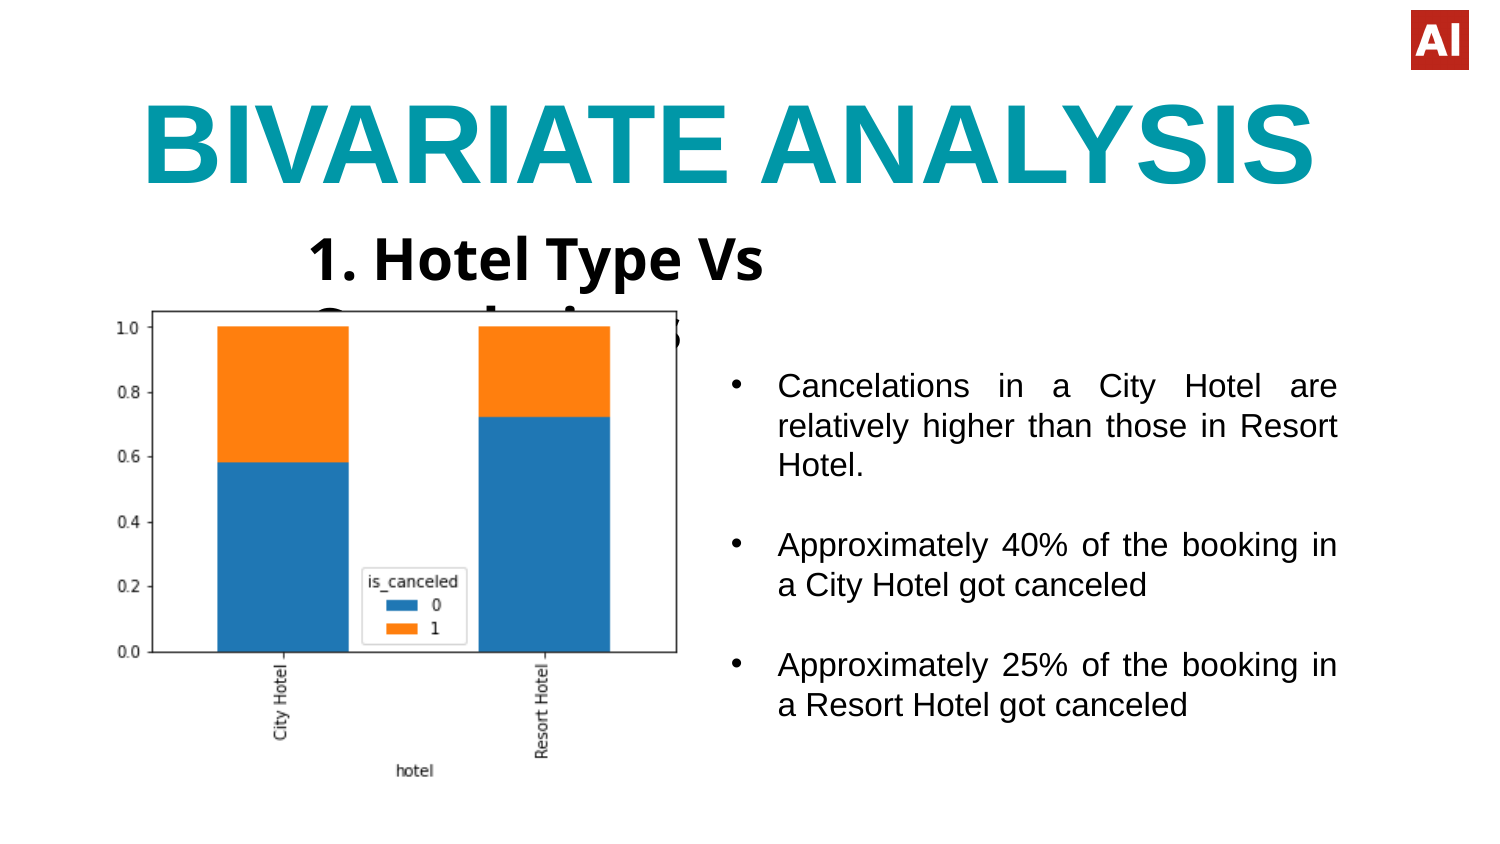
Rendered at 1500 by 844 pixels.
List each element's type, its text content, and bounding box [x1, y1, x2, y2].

picture [1411, 10, 1469, 70]
text_box Cancelations in a City Hotel are relatively higher than those in Resort Hotel. Approximately 40% of the booking in a City Hotel got canceled Approximately 25% of the booking in a Resort Hotel got canceled [716, 356, 1354, 731]
picture [105, 300, 687, 792]
text_box 1. Hotel Type Vs Cancelations [293, 214, 1166, 370]
text_box BIVARIATE ANALYSIS [126, 63, 1333, 214]
